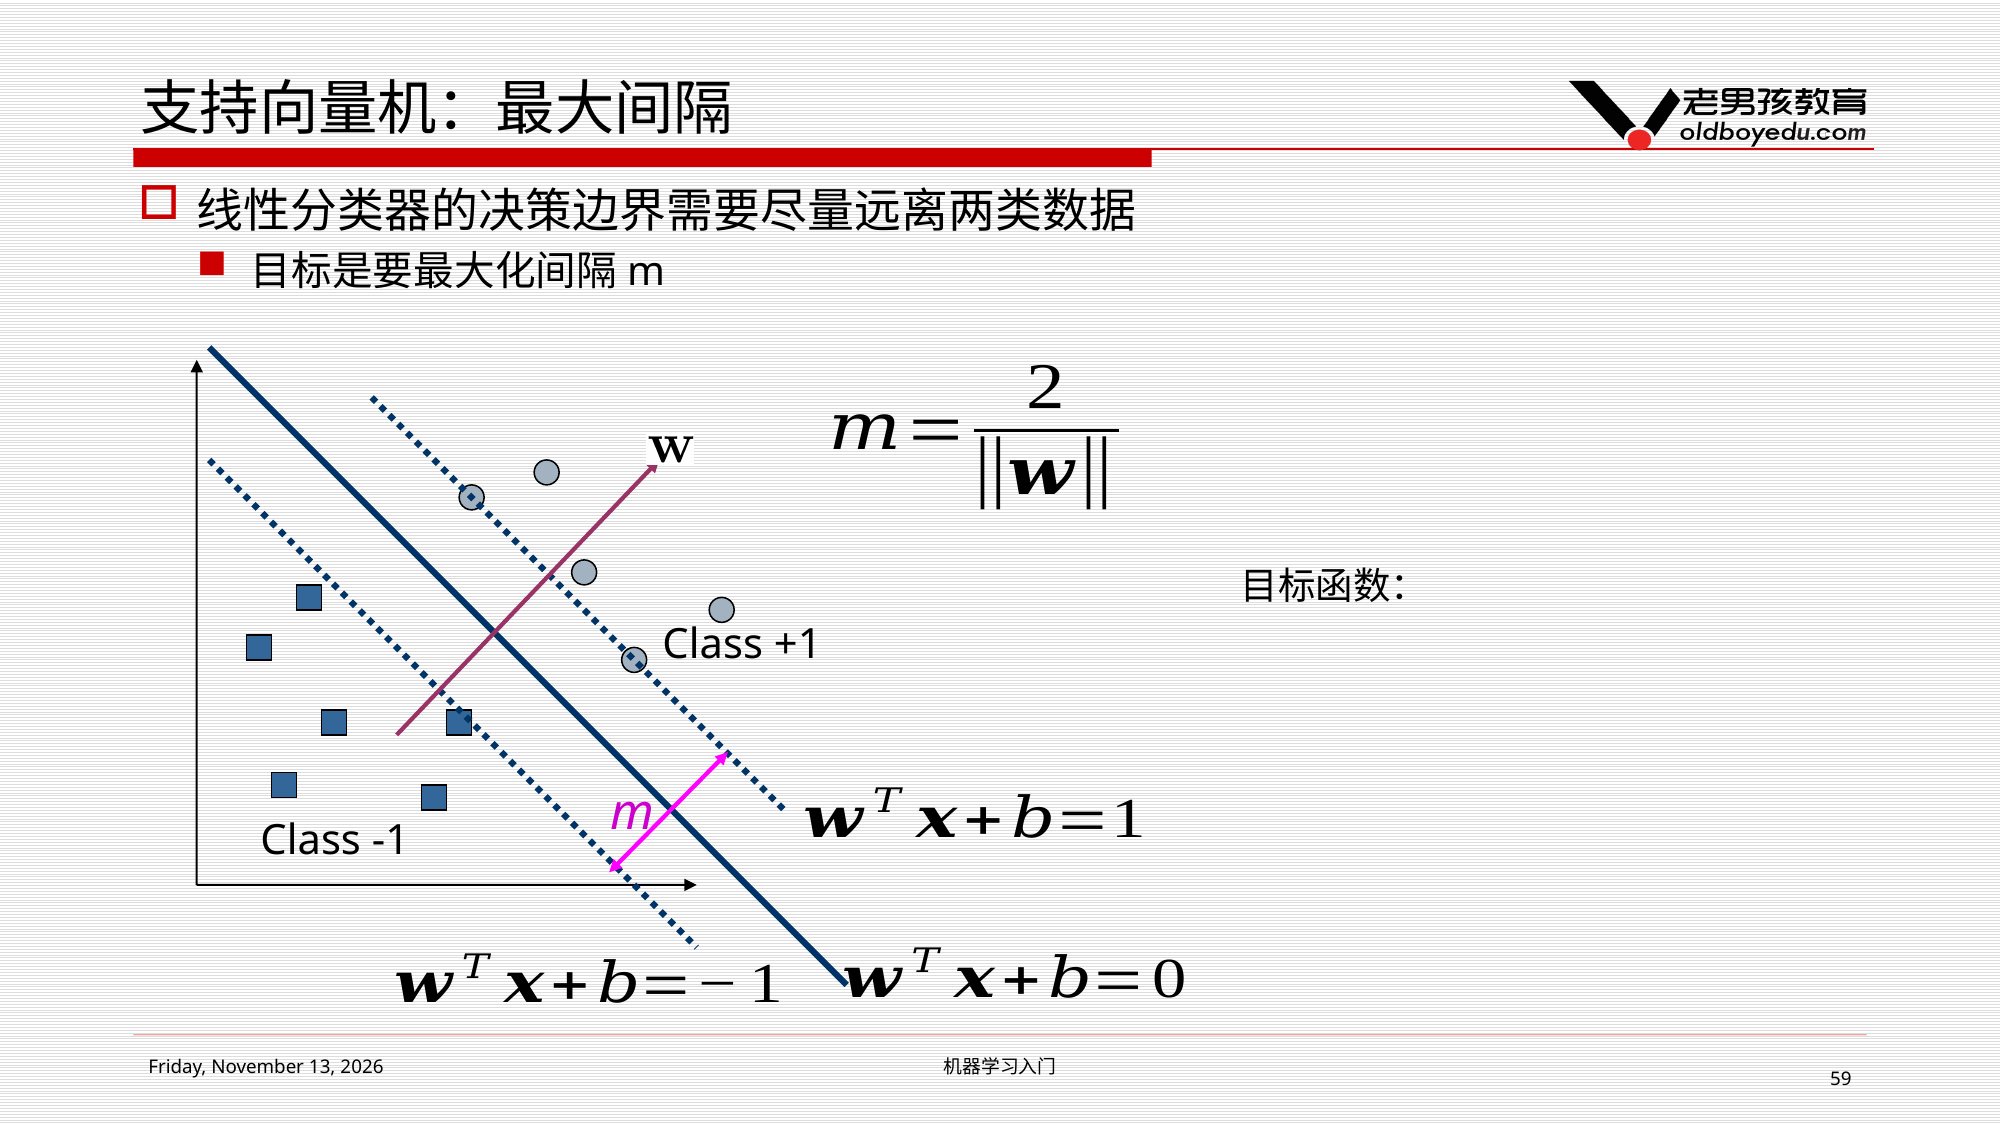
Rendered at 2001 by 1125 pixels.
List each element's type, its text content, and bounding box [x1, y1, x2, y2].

text_box [446, 709, 472, 735]
text_box [571, 559, 597, 585]
title 支持向量机：最大间隔 [125, 50, 1876, 149]
text_box [459, 484, 485, 510]
slide_number 59 [1433, 1058, 1867, 1103]
text_box m [596, 772, 670, 848]
text_box [709, 597, 735, 609]
text_box [609, 848, 634, 873]
text_box [296, 584, 322, 610]
text_box [196, 878, 697, 892]
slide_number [133, 1046, 567, 1103]
text_box [190, 359, 203, 884]
footer 机器学习入门 [683, 1046, 1317, 1103]
text_box [396, 466, 658, 735]
text_box [421, 784, 447, 810]
text_box [534, 459, 560, 485]
text_box [246, 634, 272, 660]
text_box [271, 772, 297, 798]
text_box Class -1 [245, 805, 425, 871]
list 线性分类器的决策边界需要尽量远离两类数据 目标是要最大化间隔m [123, 172, 1874, 988]
text_box [670, 752, 728, 811]
text_box [321, 709, 347, 735]
picture [646, 434, 694, 466]
text_box 目标函数： [1225, 554, 1653, 615]
text_box Class +1 [647, 609, 837, 675]
text_box [621, 647, 647, 673]
